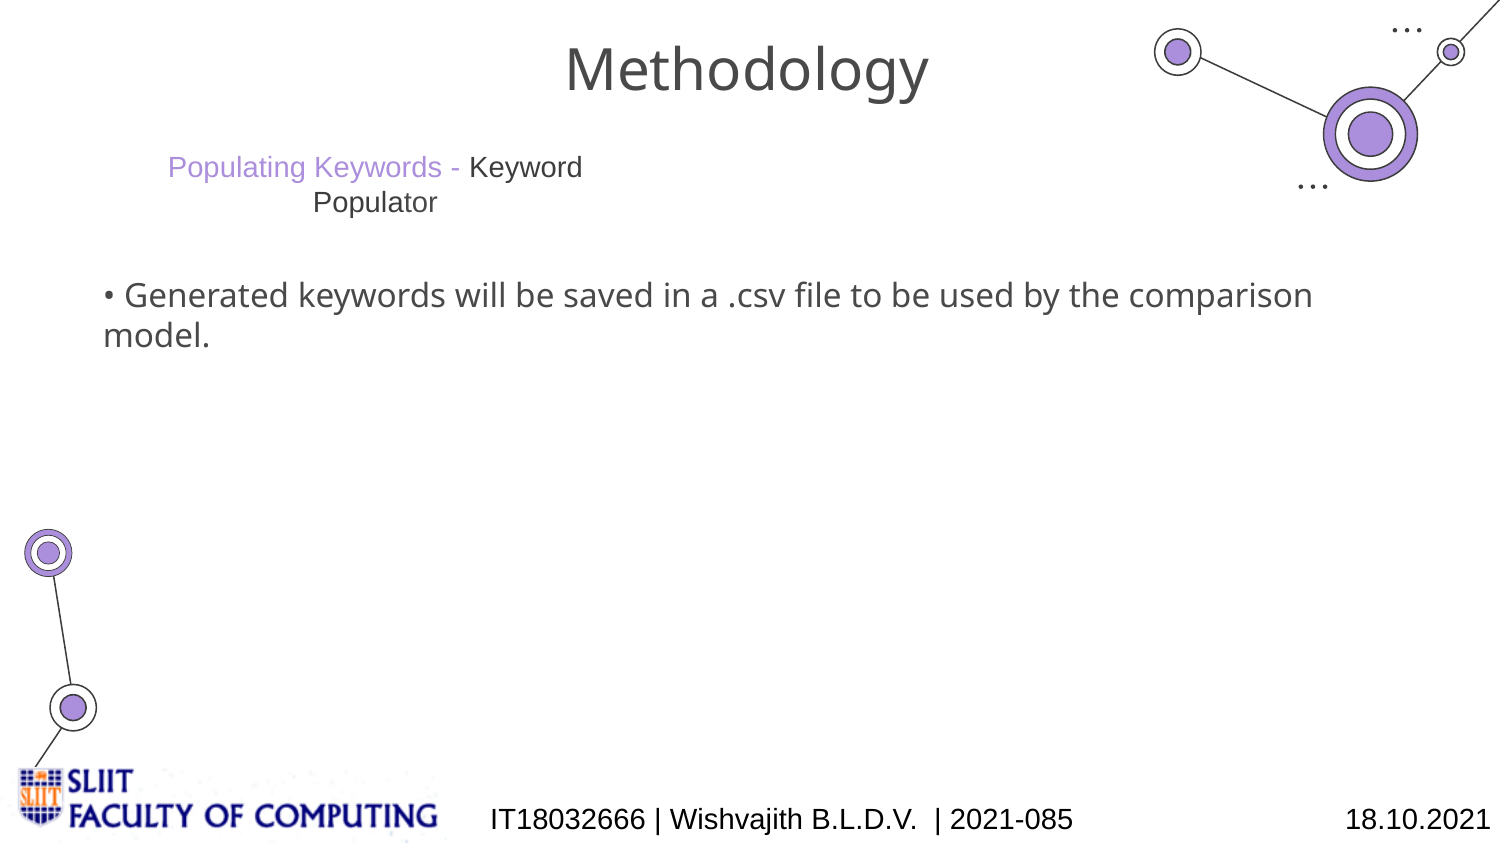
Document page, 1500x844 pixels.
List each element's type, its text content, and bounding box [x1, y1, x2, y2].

text_box Populating Keywords - Keyword Populator [87, 140, 663, 266]
title Methodology [411, 17, 1082, 112]
text_box IT18032666 | Wishvajith B.L.D.V. | 2021-085 18.10.2021 [454, 792, 1500, 844]
text_box • Generated keywords will be saved in a .csv file to be used by the comparison model. [87, 191, 1406, 537]
picture [0, 767, 451, 843]
